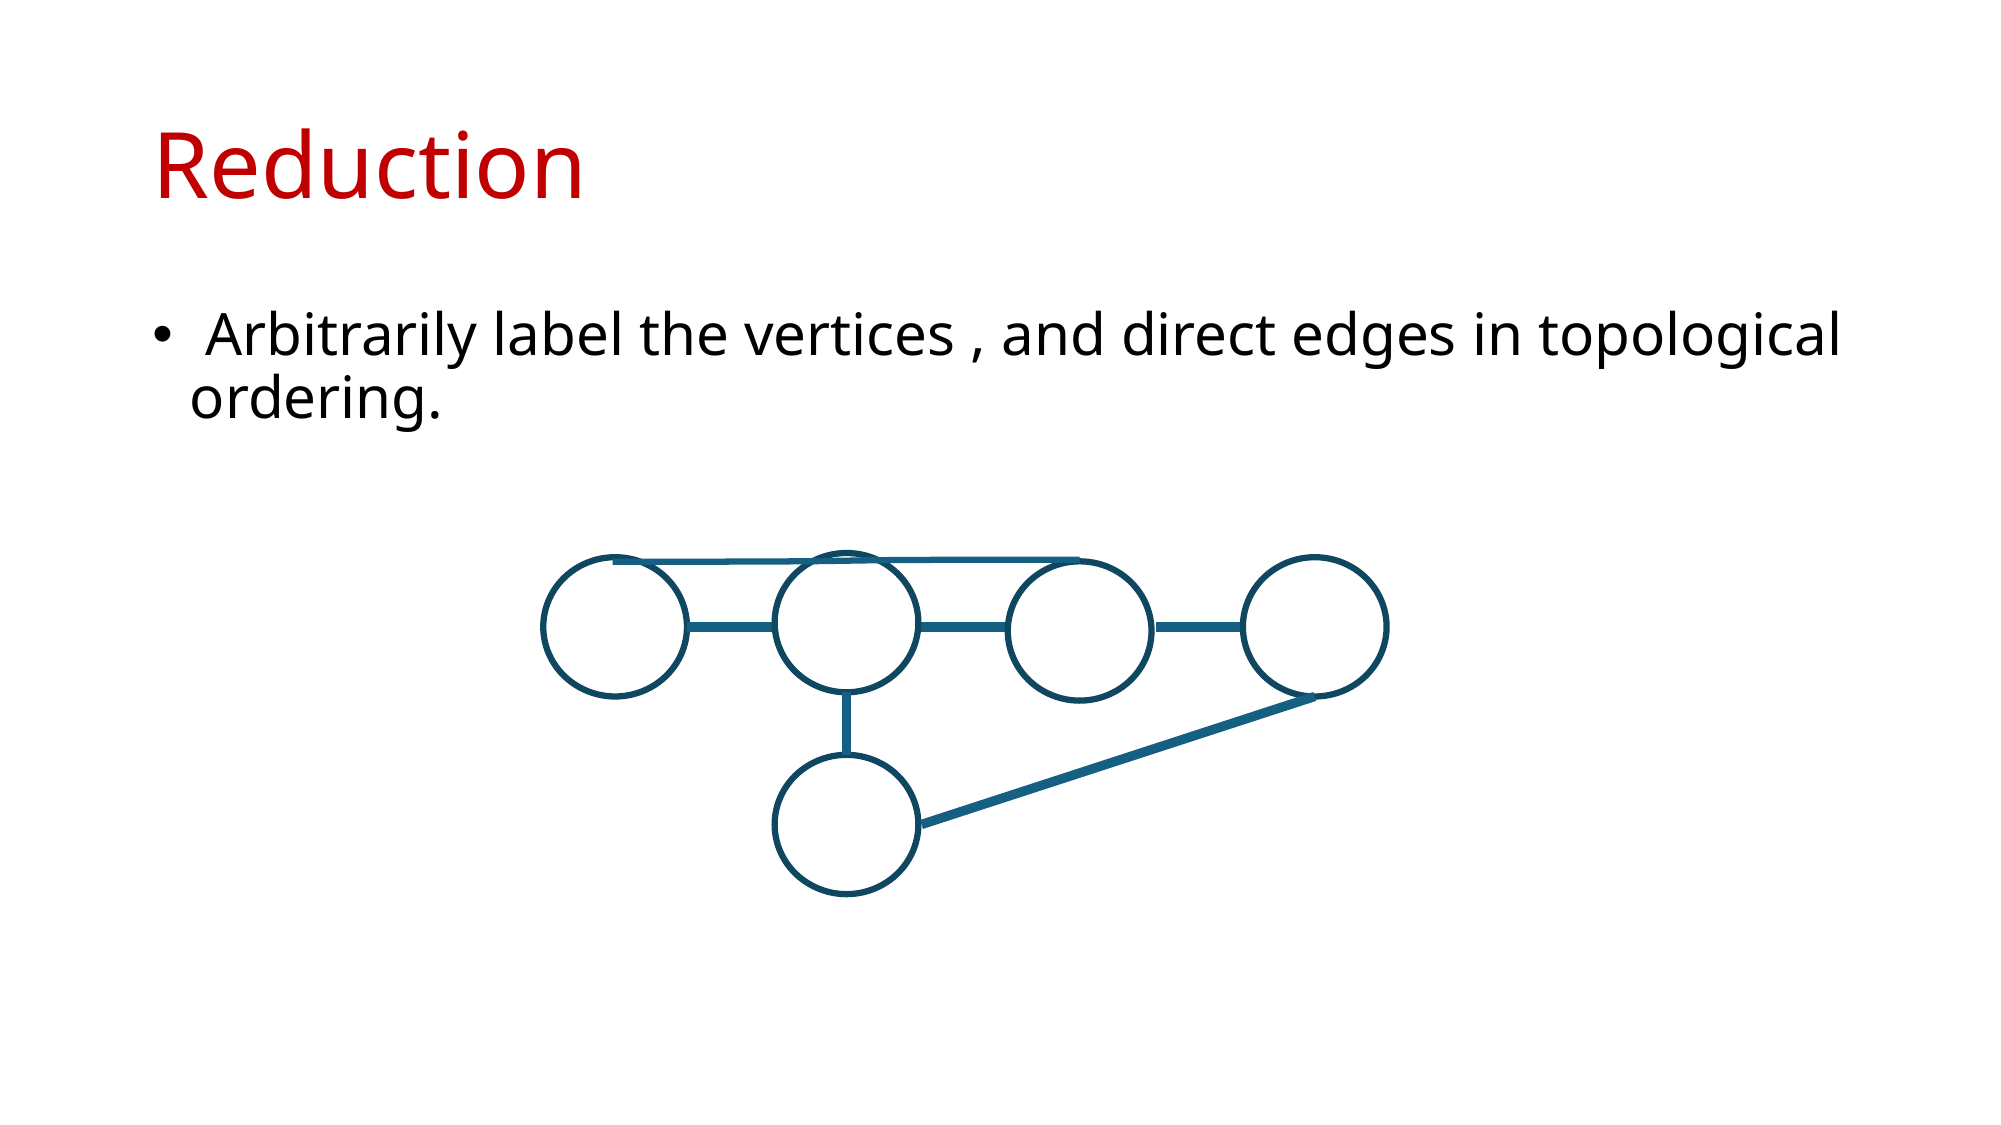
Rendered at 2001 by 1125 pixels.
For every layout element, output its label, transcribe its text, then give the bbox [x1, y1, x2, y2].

text_box [541, 555, 689, 699]
text_box [1241, 555, 1389, 699]
text_box [1006, 559, 1154, 695]
text_box [848, 551, 875, 557]
title Reduction [137, 59, 1863, 278]
text_box [773, 753, 920, 896]
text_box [920, 695, 1316, 825]
text_box [773, 564, 844, 694]
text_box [844, 326, 848, 795]
text_box [848, 564, 920, 694]
text_box [818, 551, 844, 557]
